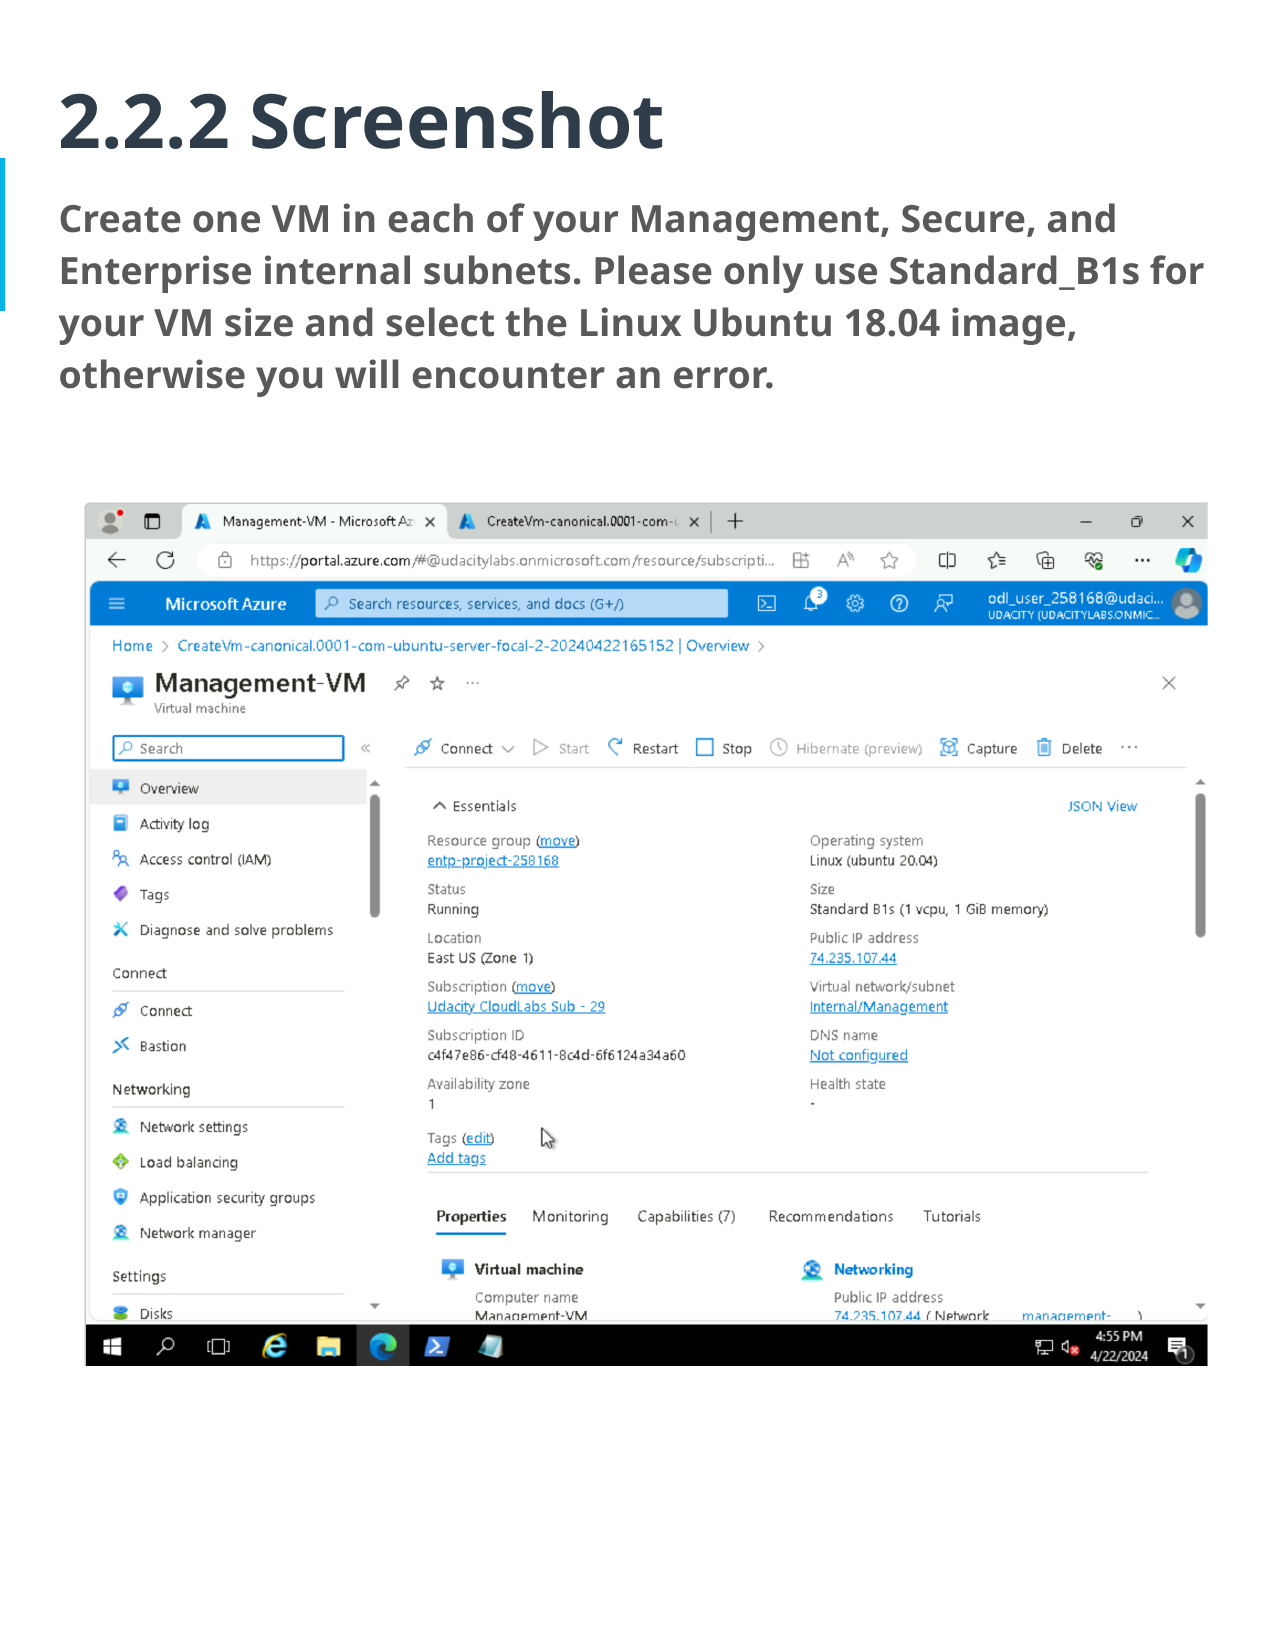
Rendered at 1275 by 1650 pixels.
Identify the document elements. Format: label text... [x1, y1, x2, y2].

title 2.2.2 Screenshot Create one VM in each of your Management, Secure, and Enterprise internal subnets. Please only use Standard_B1s for your VM size and select the Linux Ubuntu 18.04 image, otherwise you will encounter an error. [43, 142, 1232, 327]
picture [66, 502, 1208, 1367]
